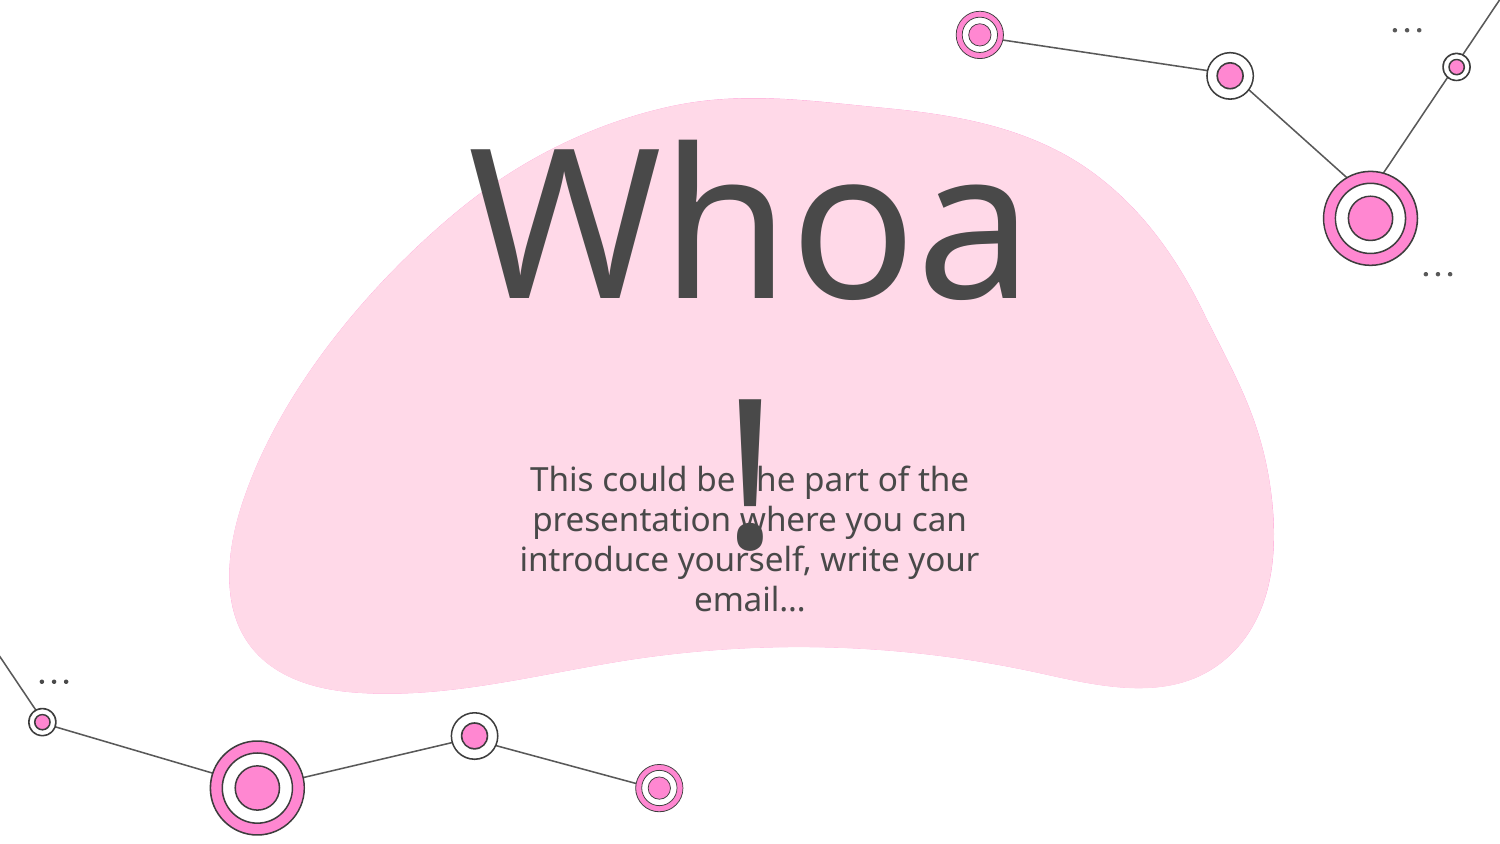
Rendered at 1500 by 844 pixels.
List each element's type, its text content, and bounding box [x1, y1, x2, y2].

title Whoa! [430, 183, 1071, 496]
subtitle This could be the part of the presentation where you can introduce yourself, write your email… [481, 442, 1019, 586]
